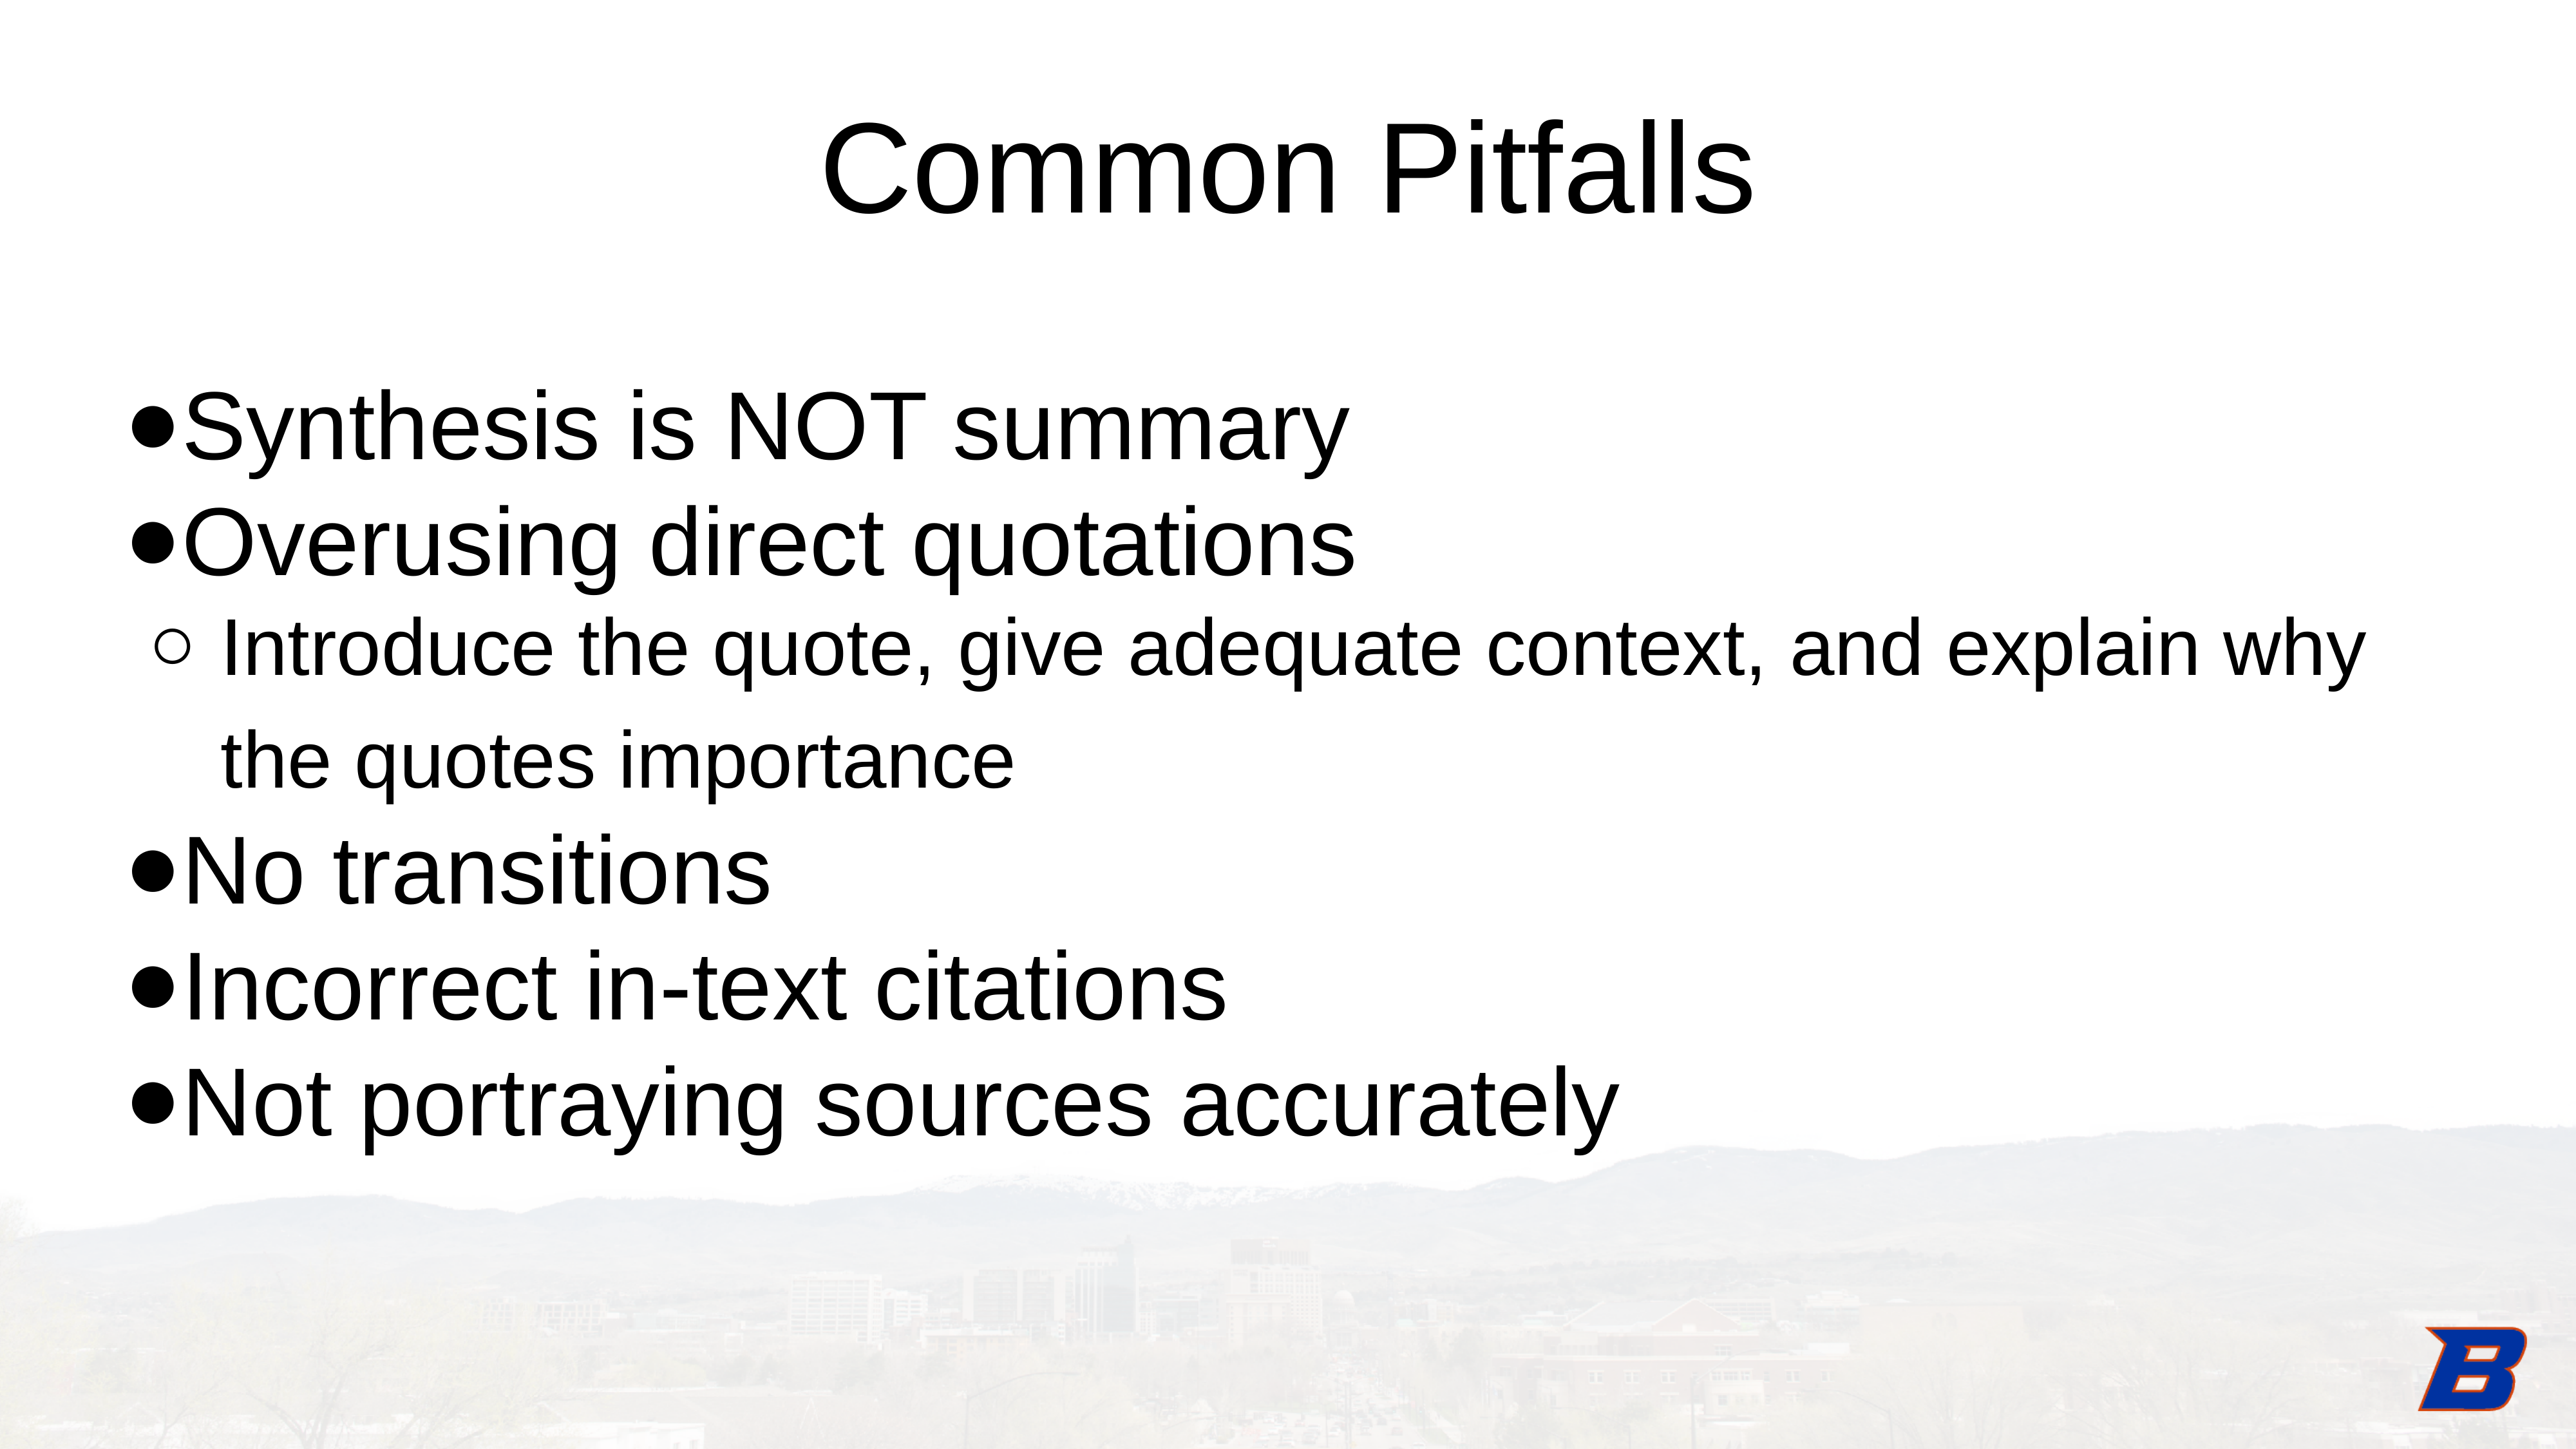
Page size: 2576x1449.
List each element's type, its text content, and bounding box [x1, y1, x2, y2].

text_box Synthesis is NOT summary Overusing direct quotations Introduce the quote, give adequate context, and explain why the quotes importance No transitions Incorrect in-text citations Not portraying sources accurately [114, 353, 2462, 1296]
text_box Common Pitfalls [315, 74, 2261, 301]
picture [0, 0, 2576, 1449]
